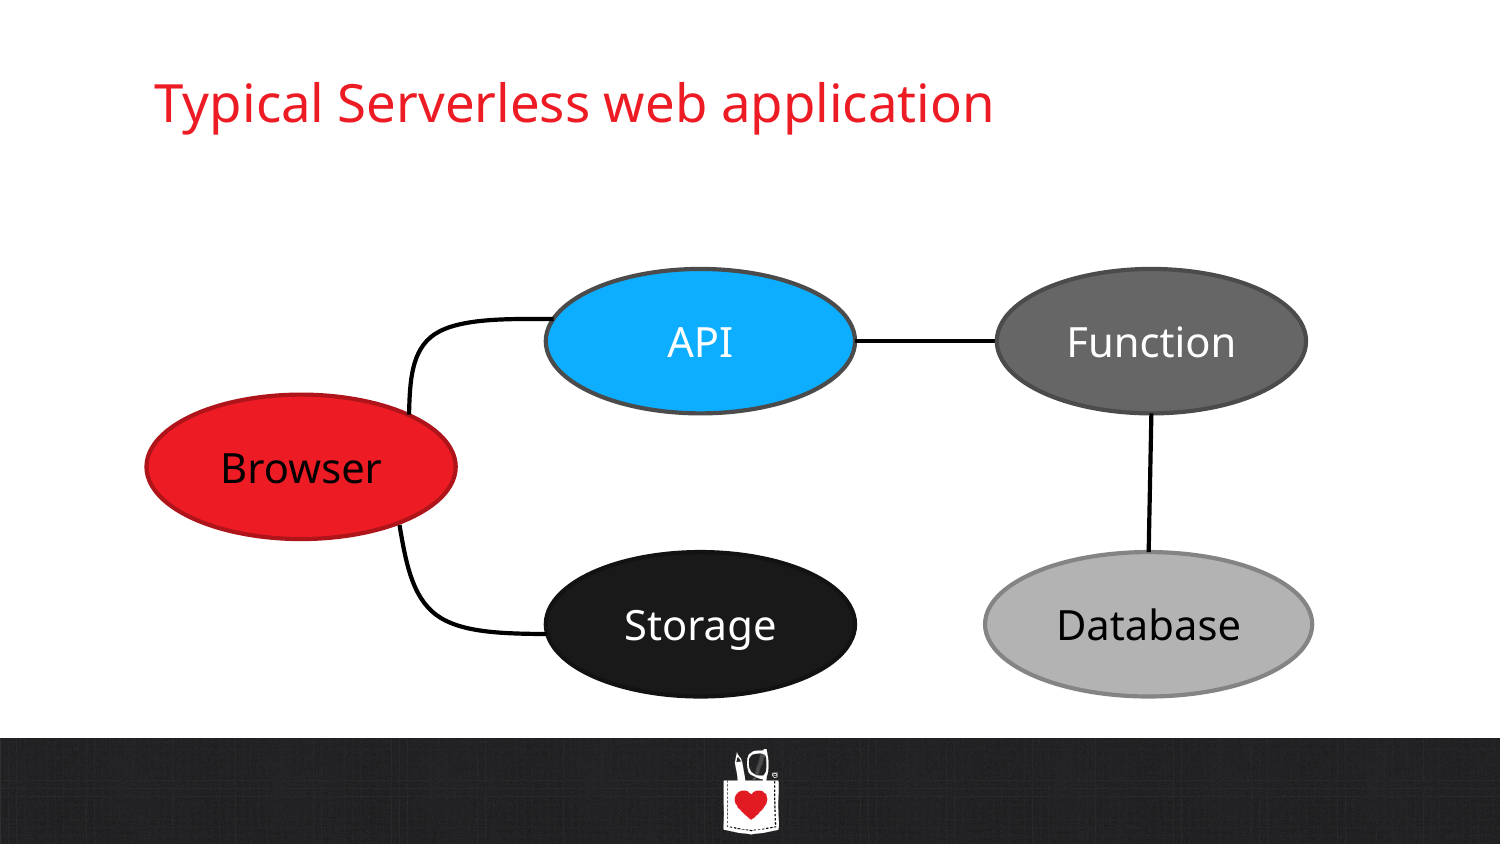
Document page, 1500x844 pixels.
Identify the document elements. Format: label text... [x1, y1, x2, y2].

text_box [409, 318, 554, 415]
text_box Browser [144, 392, 458, 542]
title Typical Serverless web application [146, 65, 1354, 138]
text_box Database [982, 549, 1315, 699]
text_box Function [994, 266, 1309, 416]
text_box Storage [543, 549, 858, 699]
text_box [399, 525, 547, 635]
text_box API [543, 266, 858, 416]
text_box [1148, 413, 1152, 553]
picture [0, 0, 1500, 844]
